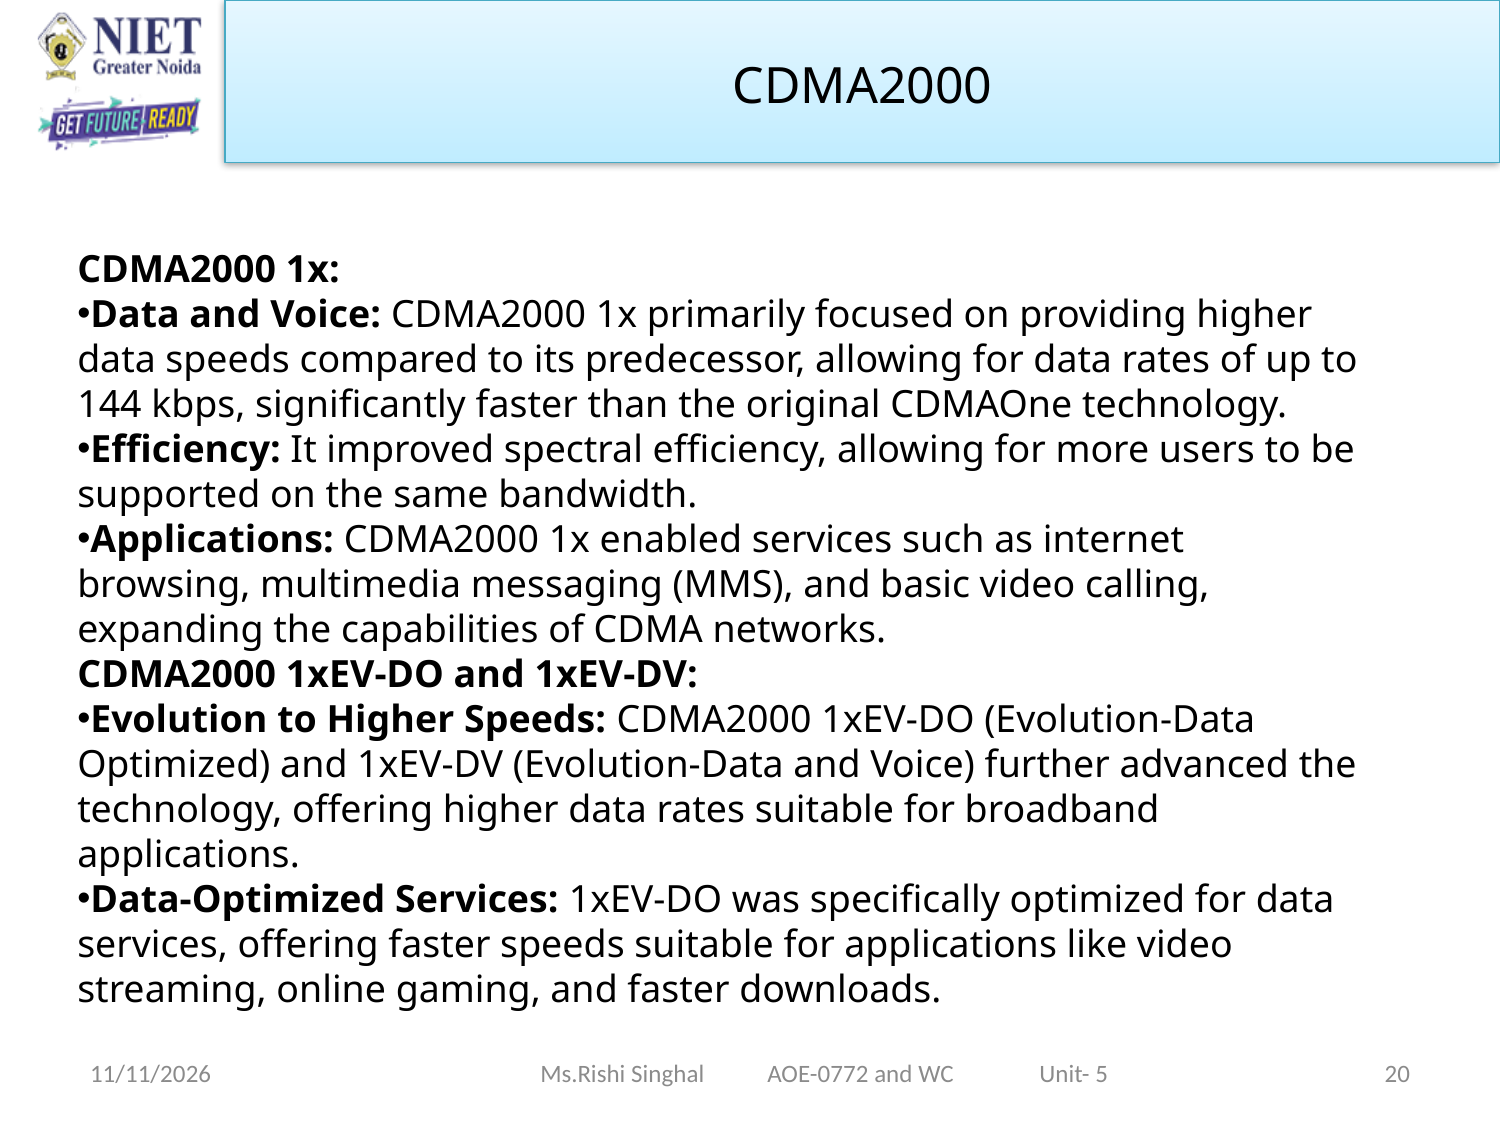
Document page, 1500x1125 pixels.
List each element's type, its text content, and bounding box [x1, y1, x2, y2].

footer Ms.Rishi Singhal AOE-0772 and WC Unit- 5 [412, 1042, 1074, 1103]
text_box CDMA2000 1x: Data and Voice: CDMA2000 1x primarily focused on providing higher data speeds compared to its predecessor, allowing for data rates of up to 144 kbps, significantly faster than the original CDMAOne technology. Efficiency: It improved spectral efficiency, allowing for more users to be supported on the same bandwidth. Applications: CDMA2000 1x enabled services such as internet browsing, multimedia messaging (MMS), and basic video calling, expanding the capabilities of CDMA networks. CDMA2000 1xEV-DO and 1xEV-DV: Evolution to Higher Speeds: CDMA2000 1xEV-DO (Evolution-Data Optimized) and 1xEV-DV (Evolution-Data and Voice) further advanced the technology, offering higher data rates suitable for broadband applications. Data-Optimized Services: 1xEV-DO was specifically optimized for data services, offering faster speeds suitable for applications like video streaming, online gaming, and faster downloads. [62, 237, 1375, 1018]
picture [0, 0, 238, 163]
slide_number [75, 1042, 412, 1103]
slide_number 20 [1074, 1042, 1425, 1103]
text_box CDMA2000 [238, 0, 1500, 163]
